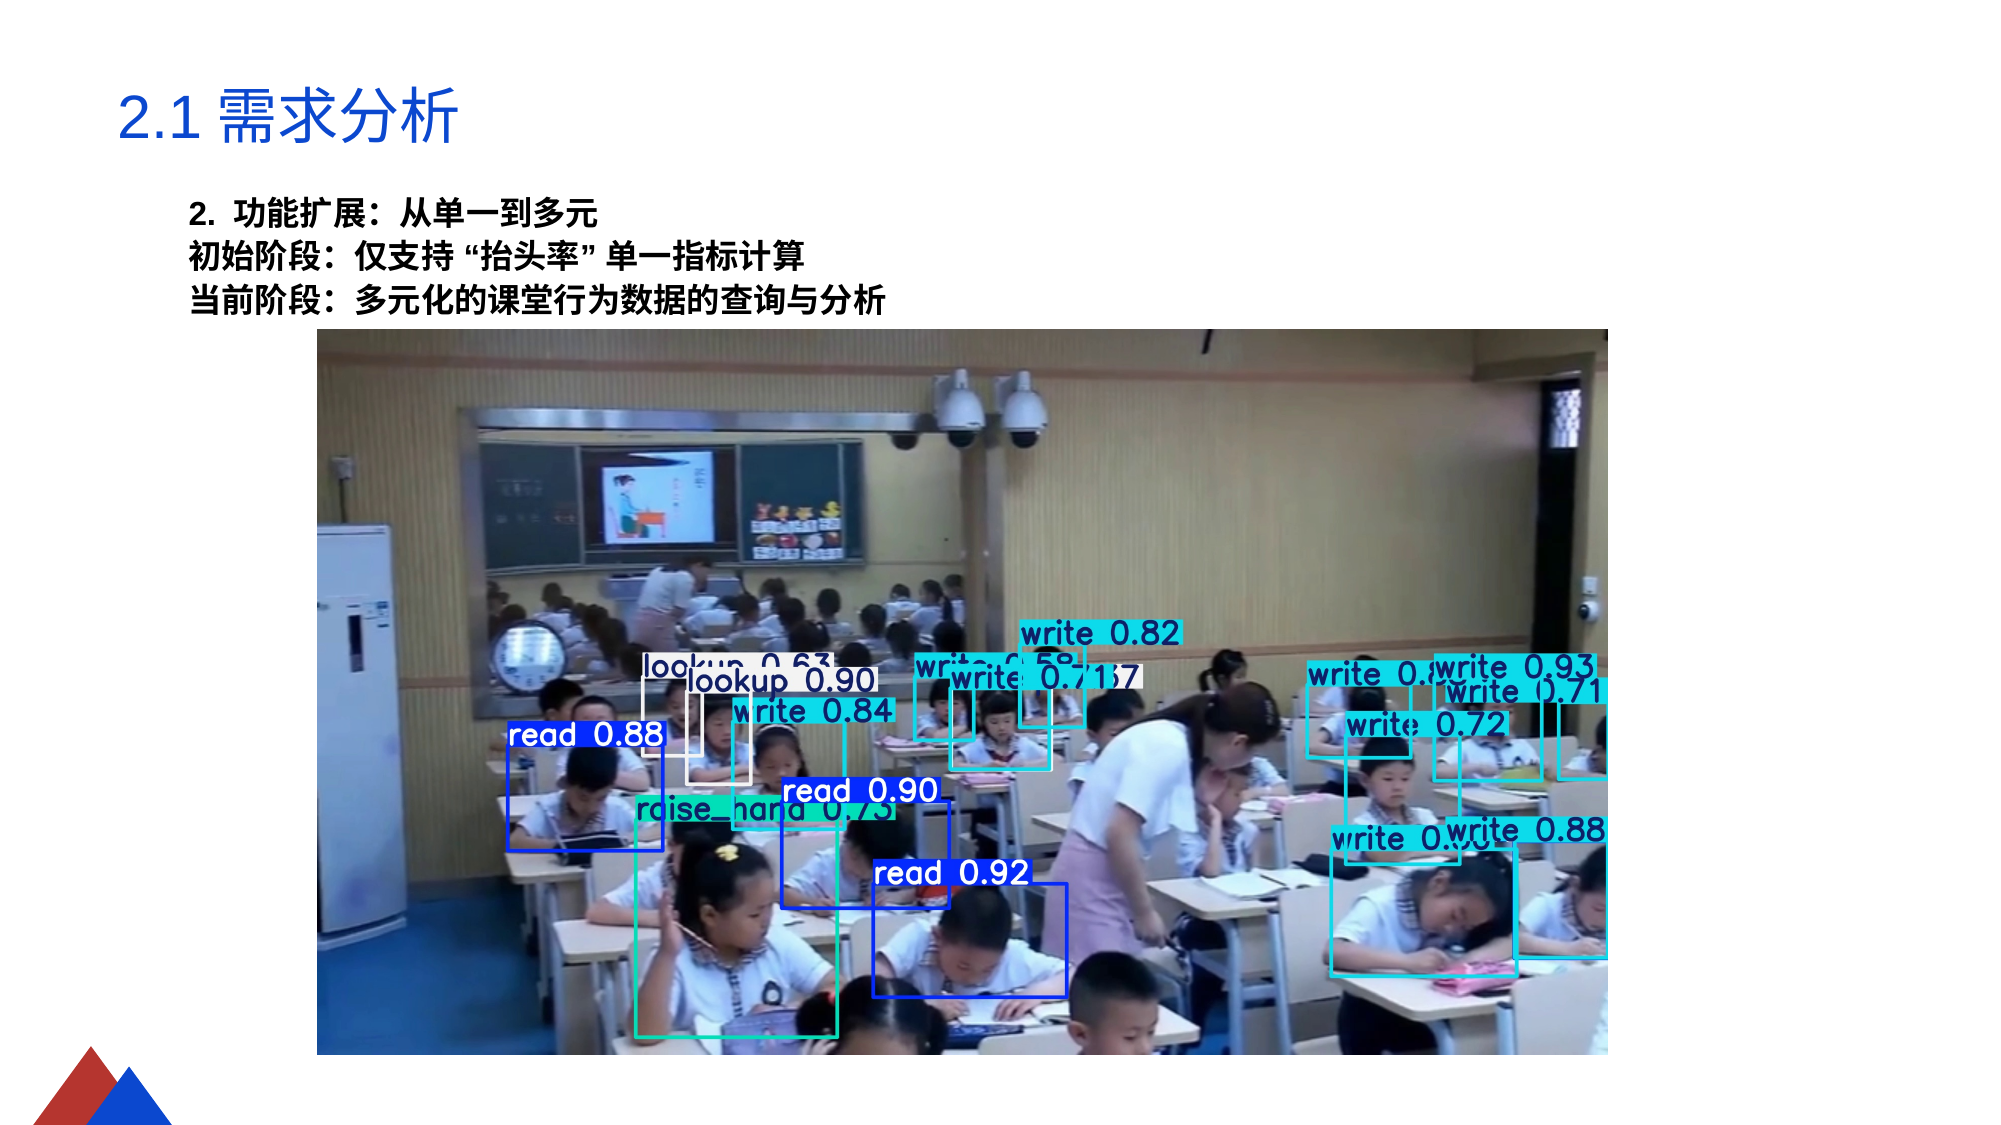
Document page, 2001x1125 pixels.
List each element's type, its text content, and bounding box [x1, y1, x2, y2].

picture [317, 329, 1608, 1055]
text_box 2.1需求分析 [102, 69, 484, 166]
text_box 2. 功能扩展：从单一到多元 初始阶段：仅支持 “抬头率” 单一指标计算 当前阶段：多元化的课堂行为数据的查询与分析 [173, 186, 1008, 407]
